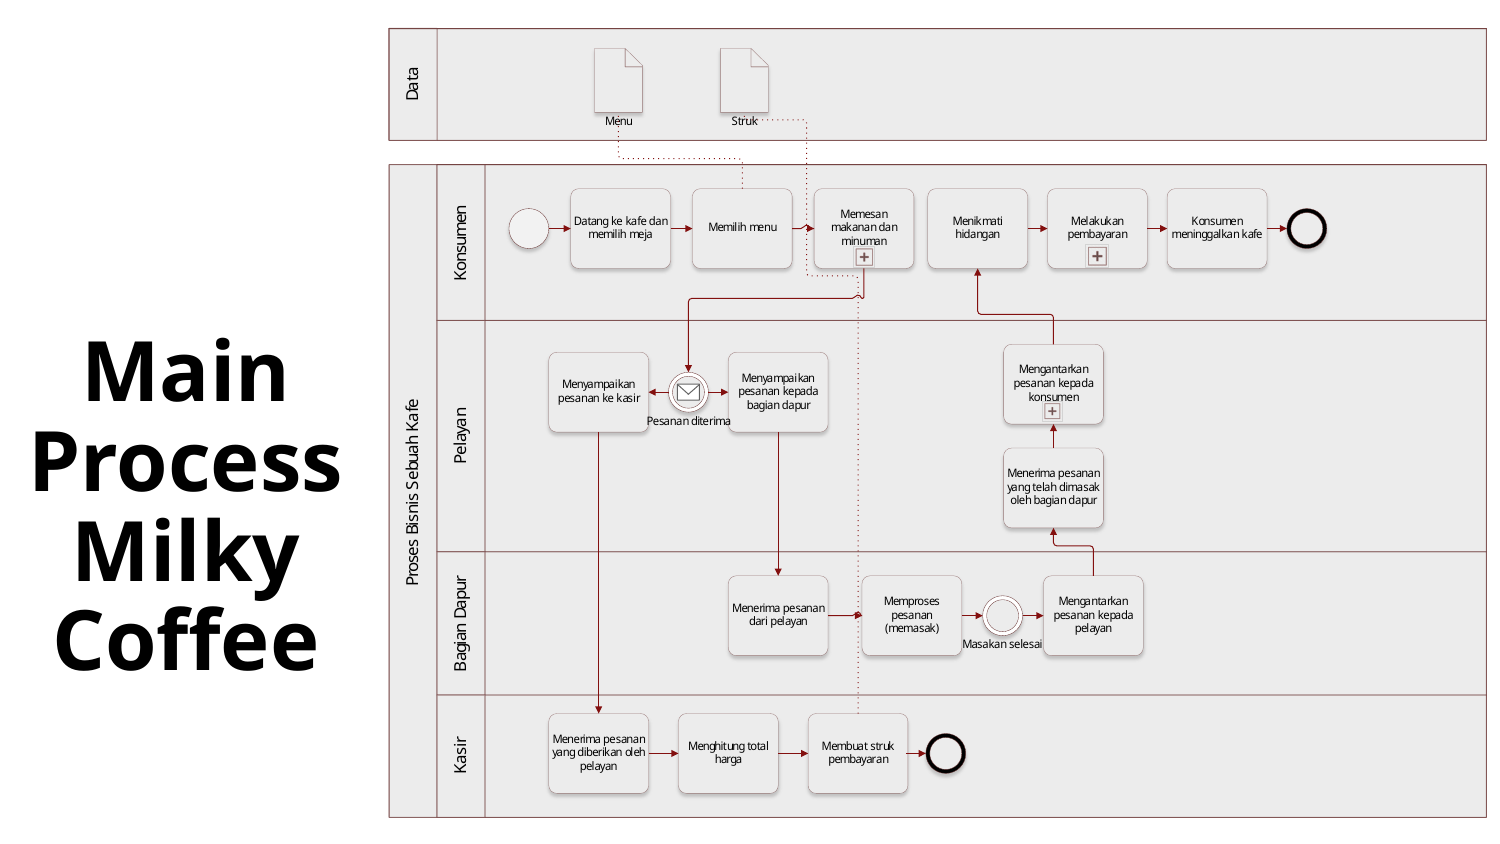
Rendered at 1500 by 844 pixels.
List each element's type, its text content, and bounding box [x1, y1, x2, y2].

picture [386, 25, 1488, 818]
title Main Process Milky Coffee [12, 314, 360, 528]
